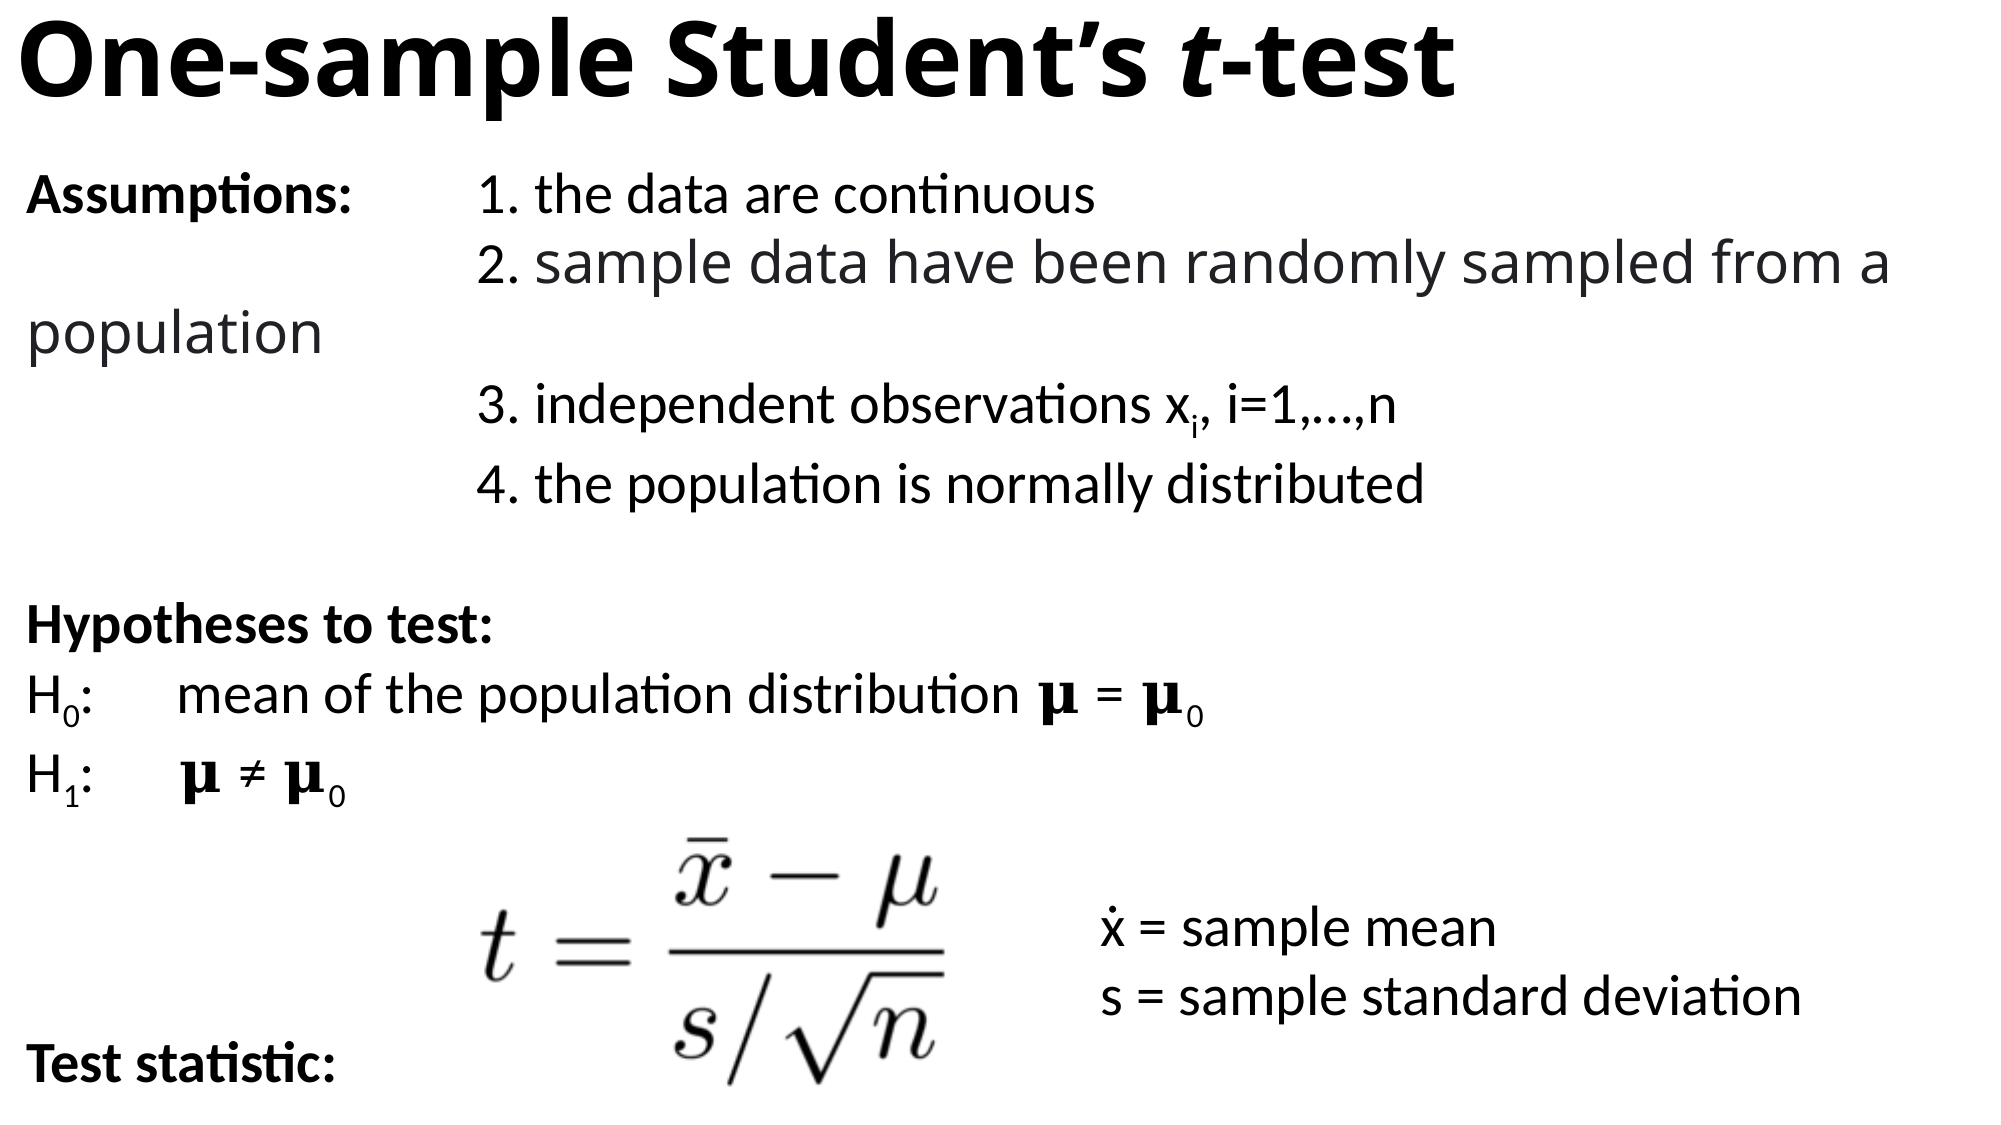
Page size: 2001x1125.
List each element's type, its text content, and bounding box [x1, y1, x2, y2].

picture [471, 818, 971, 1121]
text_box Assumptions: 1. the data are continuous 2. sample data have been randomly sampled from a population 3. independent observations xi, i=1,…,n 4. the population is normally distributed Hypotheses to test: H0: mean of the population distribution 𝛍 = 𝛍0 H1: 𝛍 ≠ 𝛍0 Test statistic: [11, 148, 1994, 1125]
text_box ẋ = sample mean s = sample standard deviation [1085, 880, 1852, 1035]
text_box One-sample Student’s t-test [0, 3, 2000, 123]
